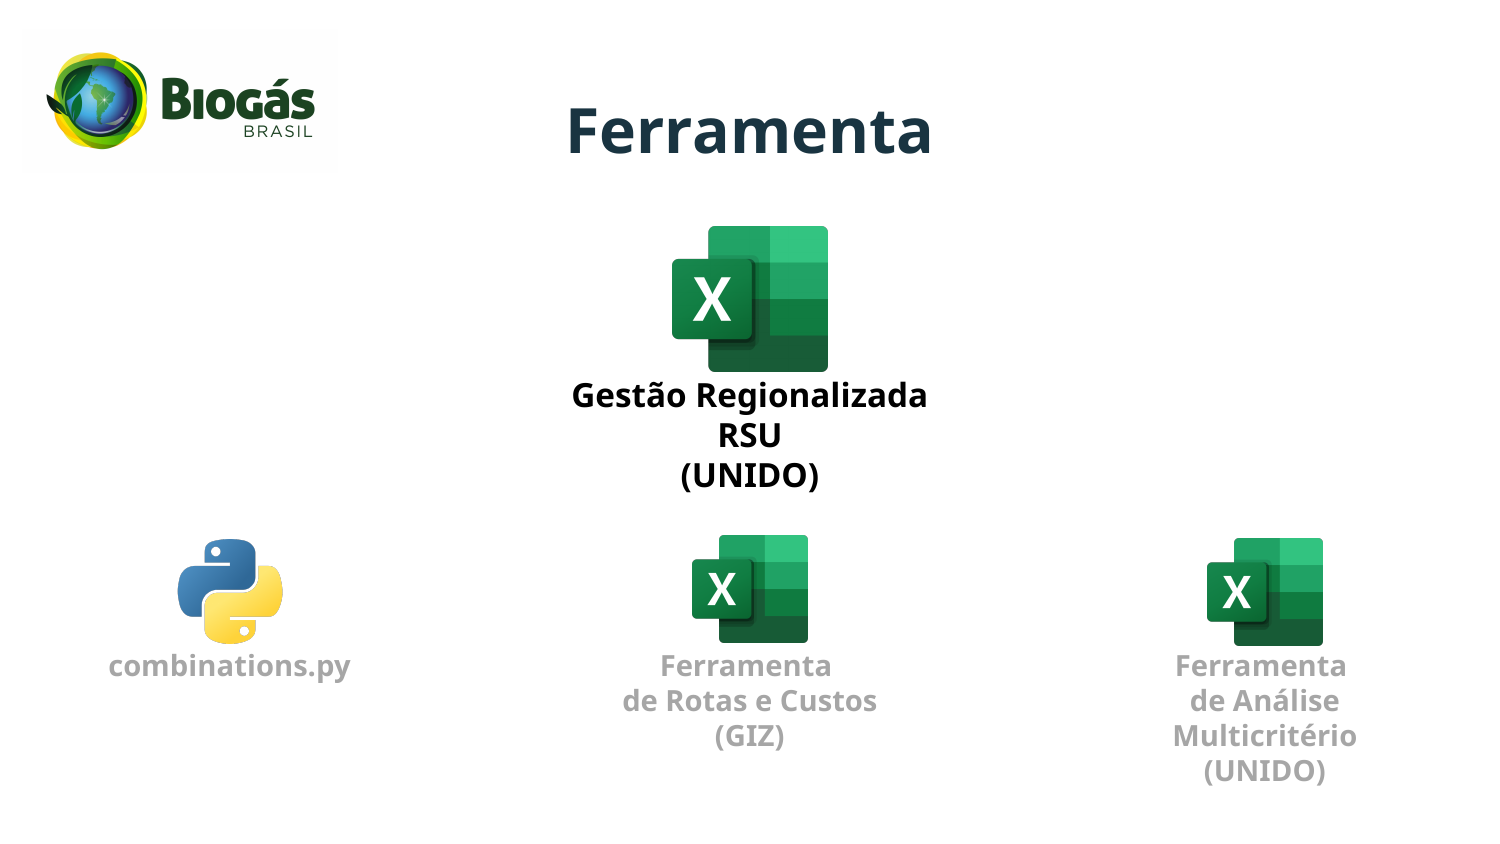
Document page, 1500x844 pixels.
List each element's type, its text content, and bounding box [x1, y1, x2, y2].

text_box Ferramenta [339, 76, 1161, 253]
picture [671, 226, 829, 372]
text_box combinations.py [19, 639, 441, 690]
picture [177, 539, 283, 645]
picture [22, 28, 338, 173]
text_box Ferramenta de Rotas e Custos (GIZ) [605, 639, 895, 760]
text_box Ferramenta de Análise Multicritério (UNIDO) [1120, 639, 1410, 795]
text_box Gestão Regionalizada RSU (UNIDO) [528, 367, 972, 502]
picture [1207, 538, 1323, 646]
picture [692, 534, 808, 643]
